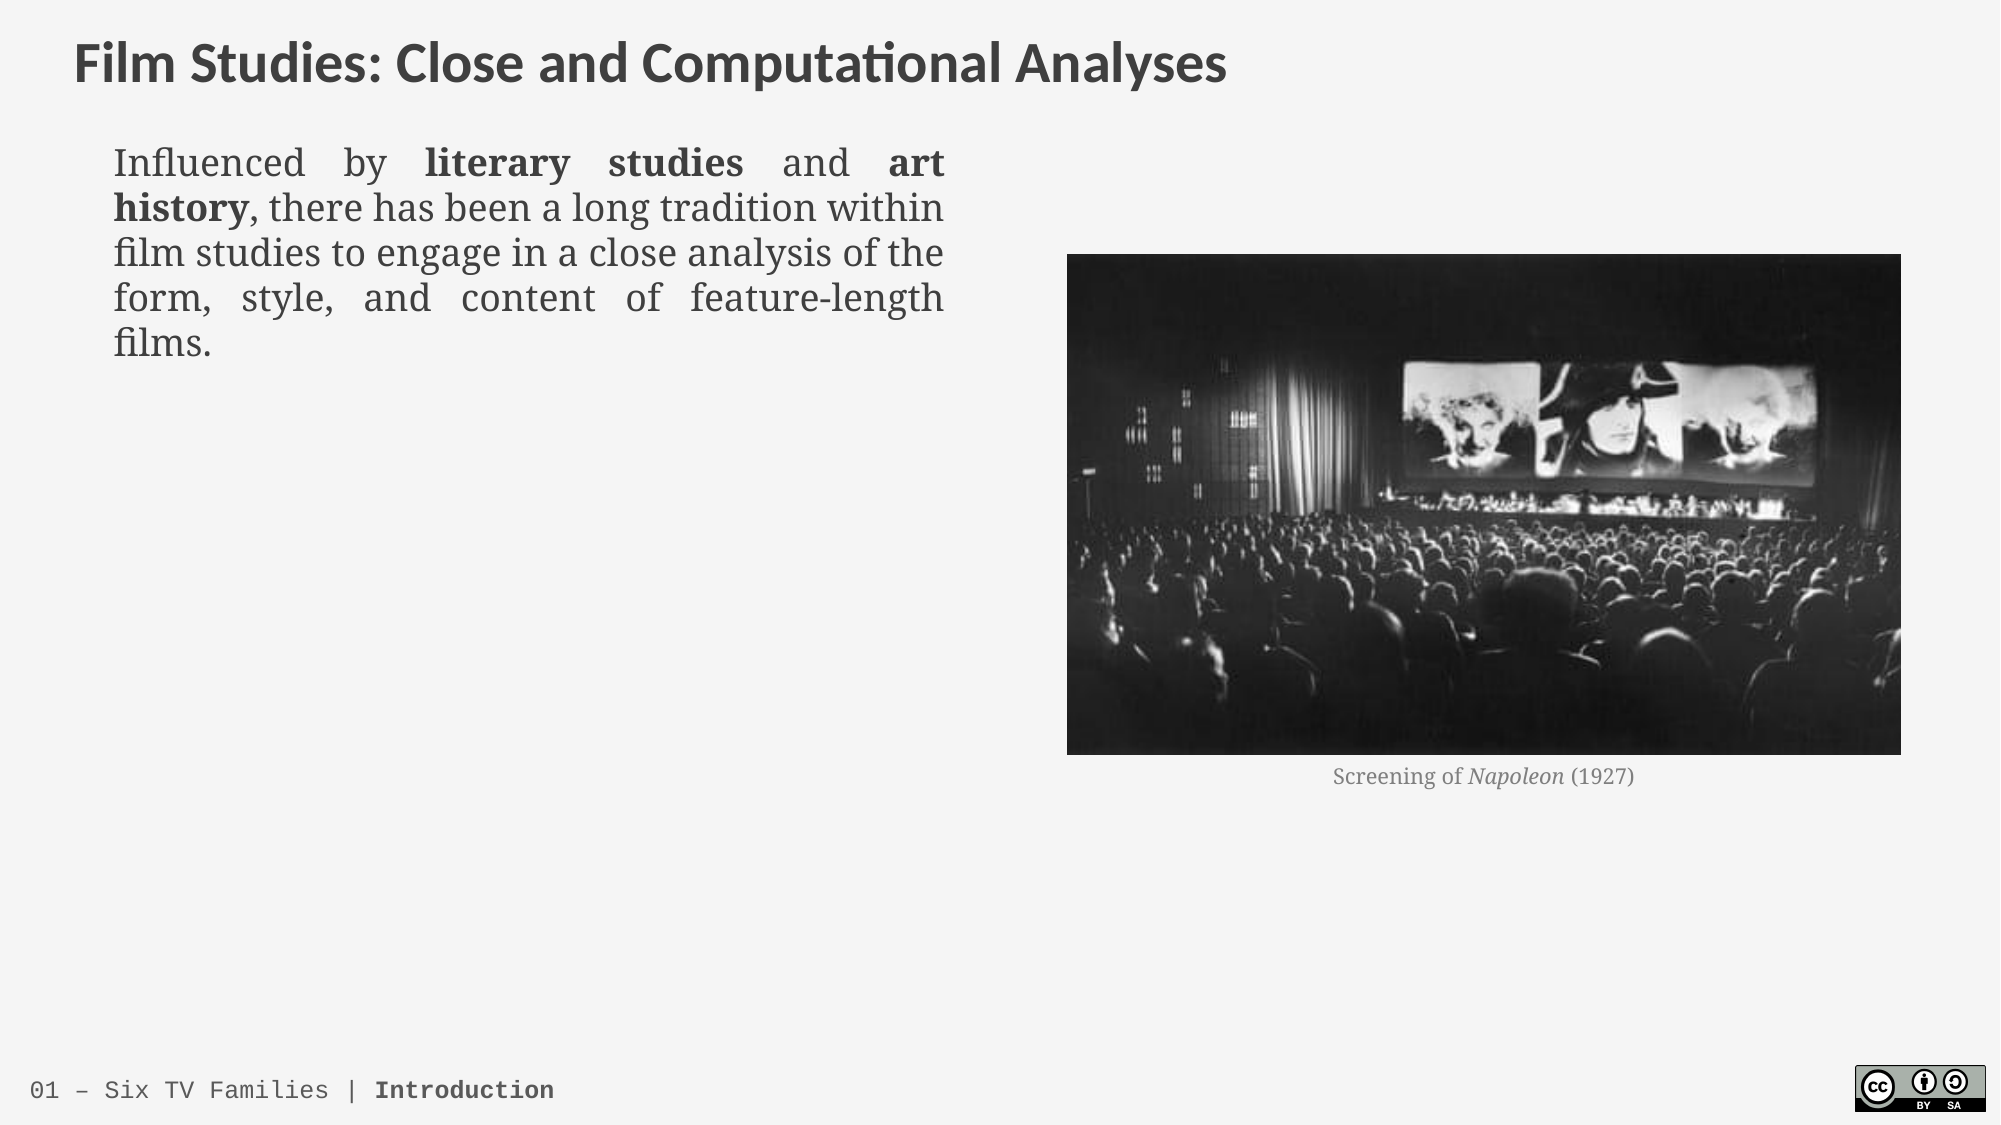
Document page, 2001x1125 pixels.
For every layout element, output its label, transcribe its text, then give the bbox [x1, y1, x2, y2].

text_box Film Studies: Close and Computational Analyses [59, 16, 1442, 102]
text_box Influenced by literary studies and art history, there has been a long tradition within film studies to engage in a close analysis of the form, style, and content of feature-length films. [98, 131, 961, 372]
picture [1855, 1065, 1986, 1112]
picture [1066, 254, 1901, 756]
text_box 01 – Six TV Families | Introduction [14, 1066, 780, 1111]
text_box Screening of Napoleon (1927) [1216, 764, 1752, 797]
